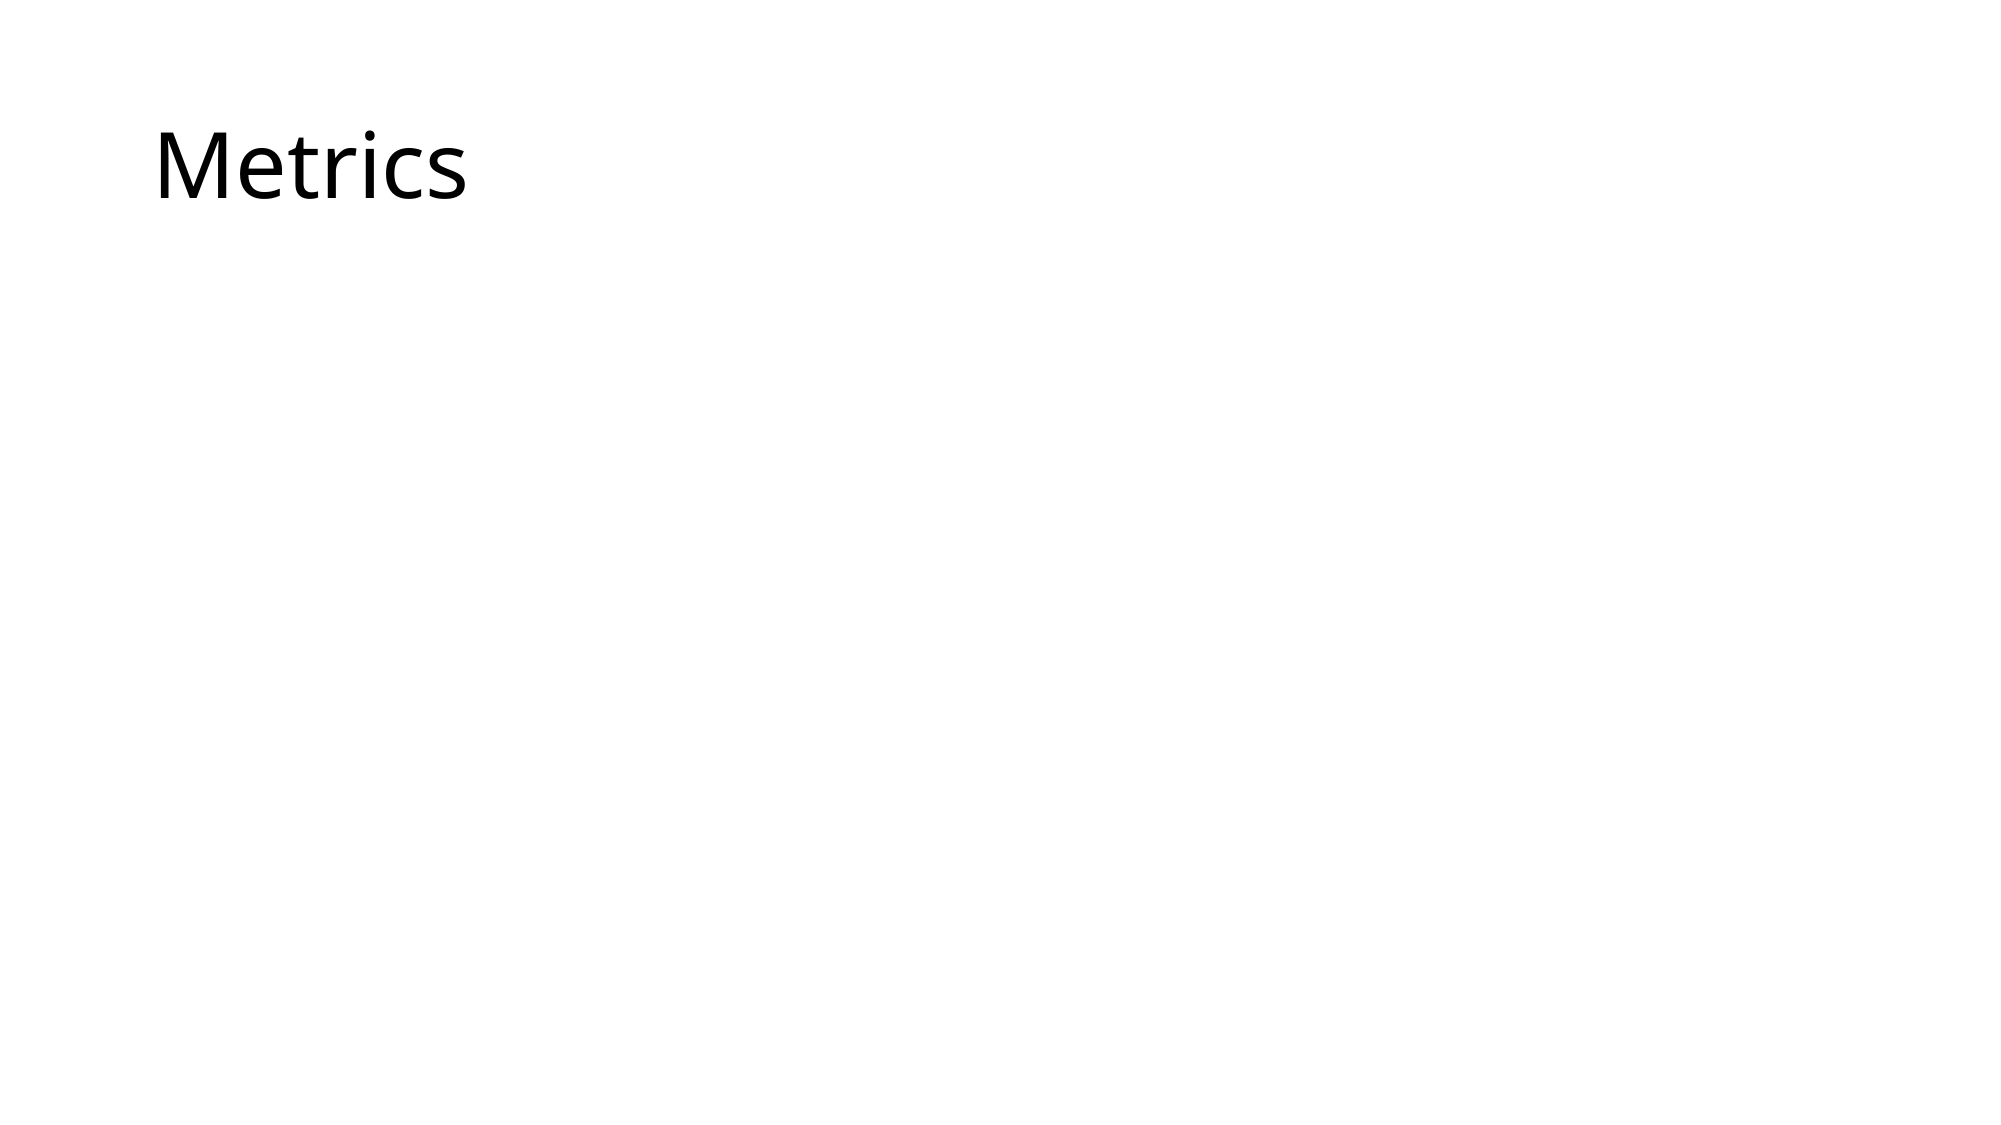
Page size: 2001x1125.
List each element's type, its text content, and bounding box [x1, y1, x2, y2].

title Metrics [137, 59, 1863, 278]
